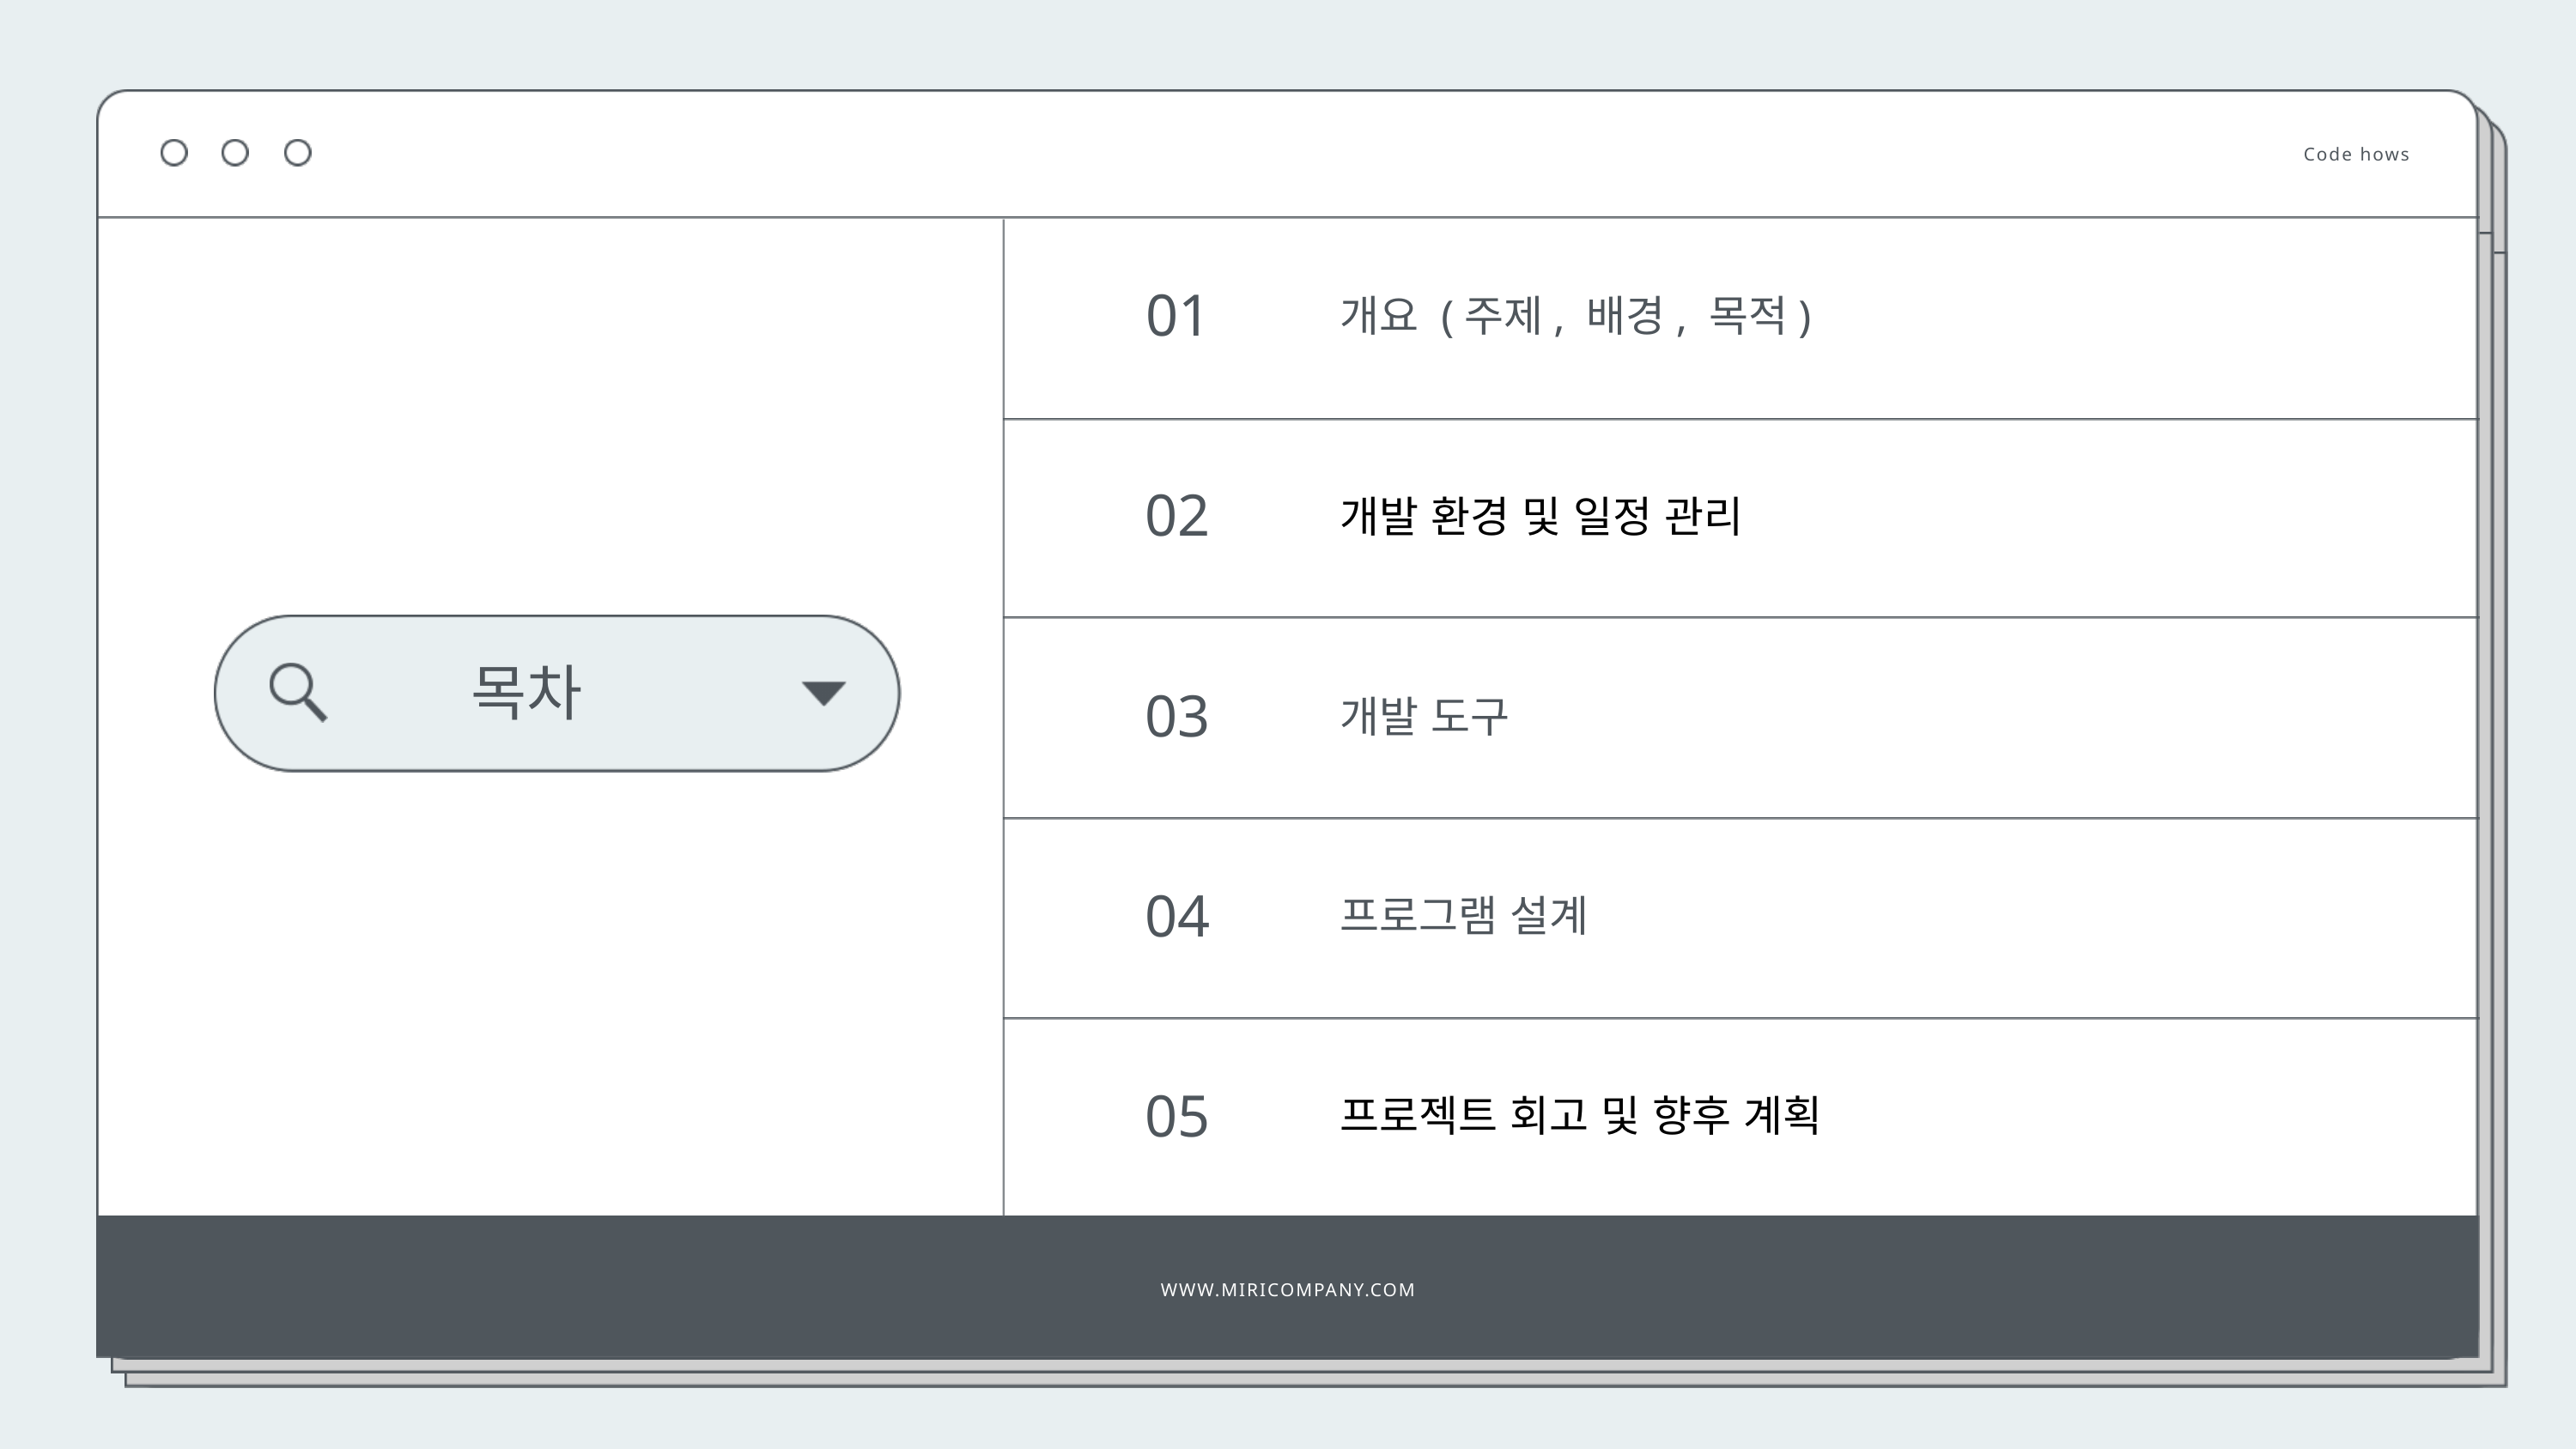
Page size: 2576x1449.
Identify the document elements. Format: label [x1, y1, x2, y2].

picture [96, 88, 2508, 1388]
